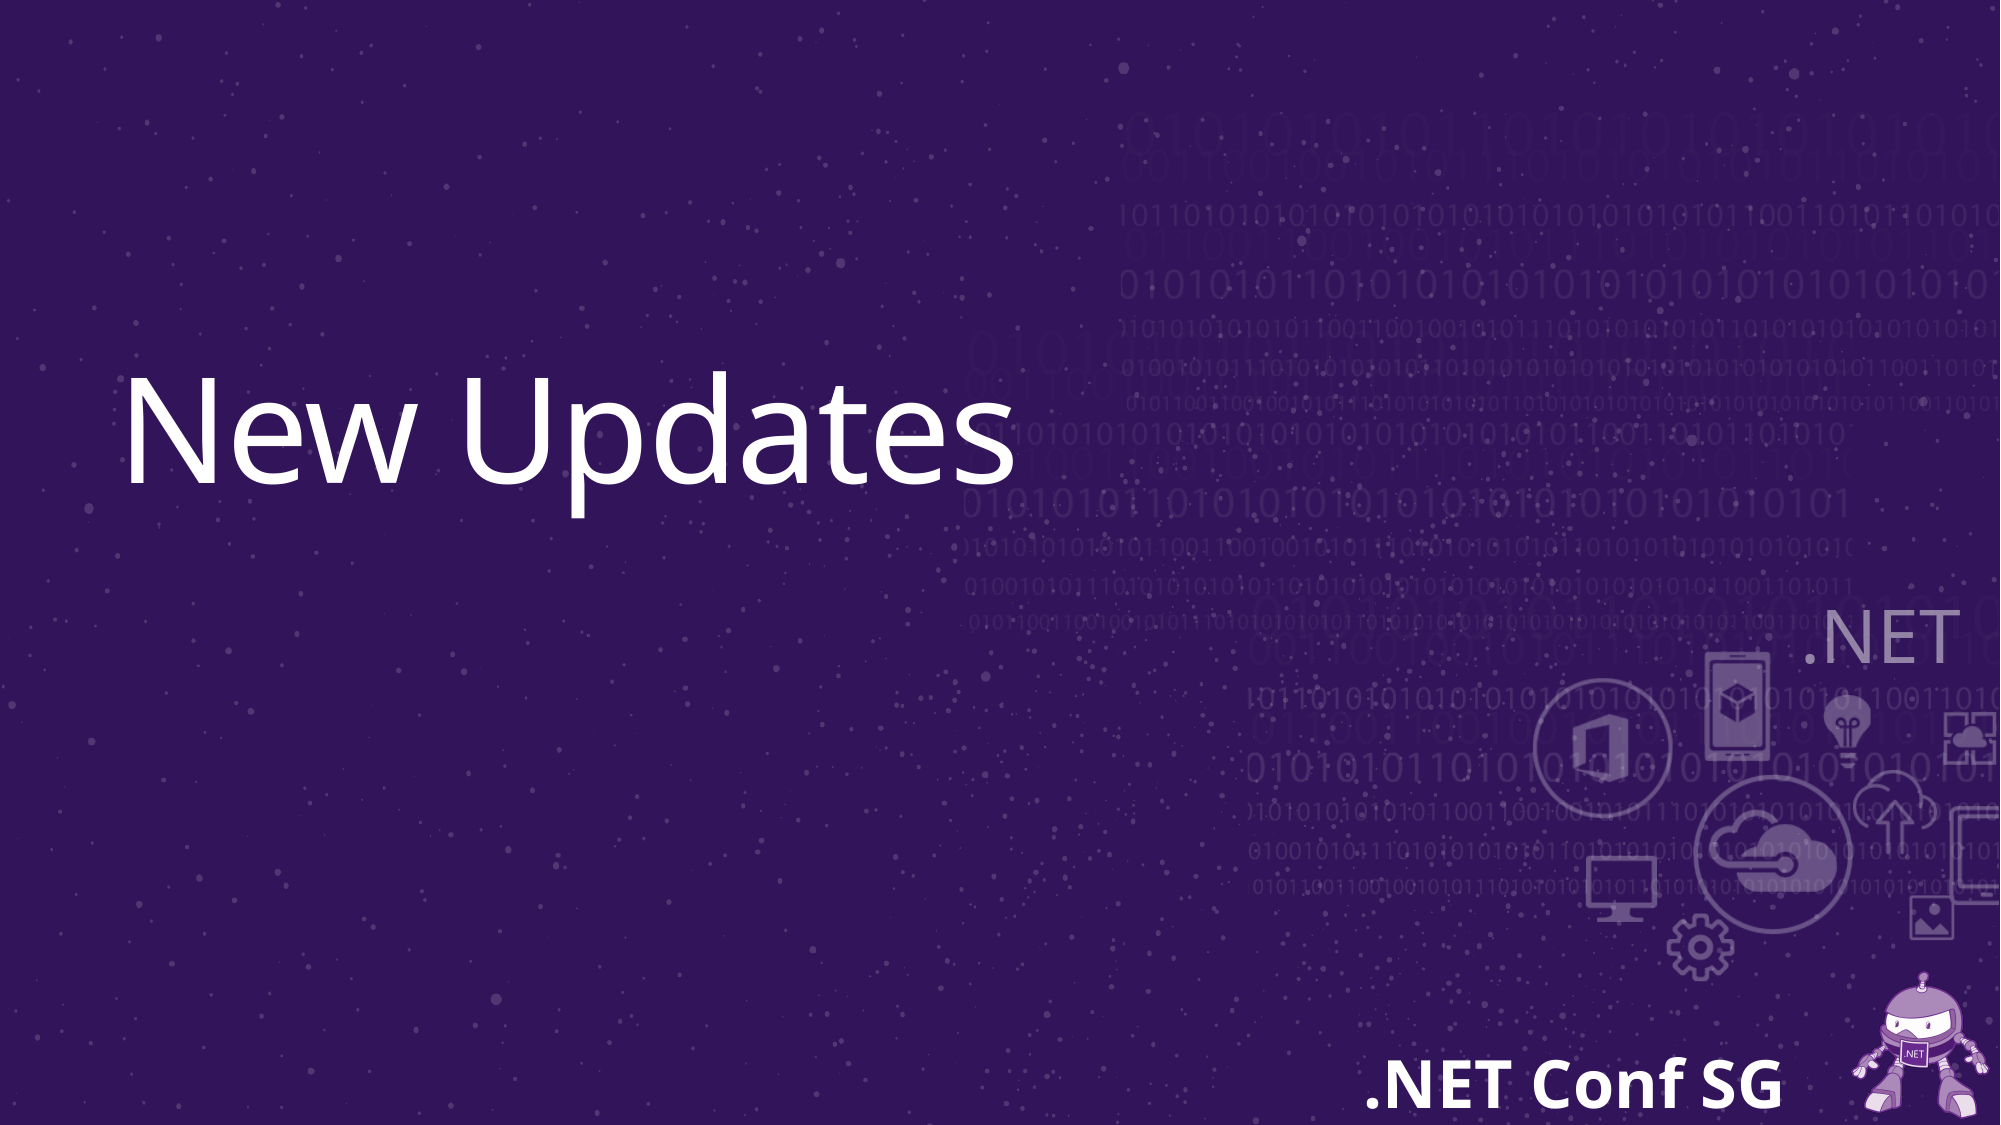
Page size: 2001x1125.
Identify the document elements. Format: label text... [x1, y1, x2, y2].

title New Updates [93, 341, 1956, 532]
picture [1, 0, 1999, 1125]
